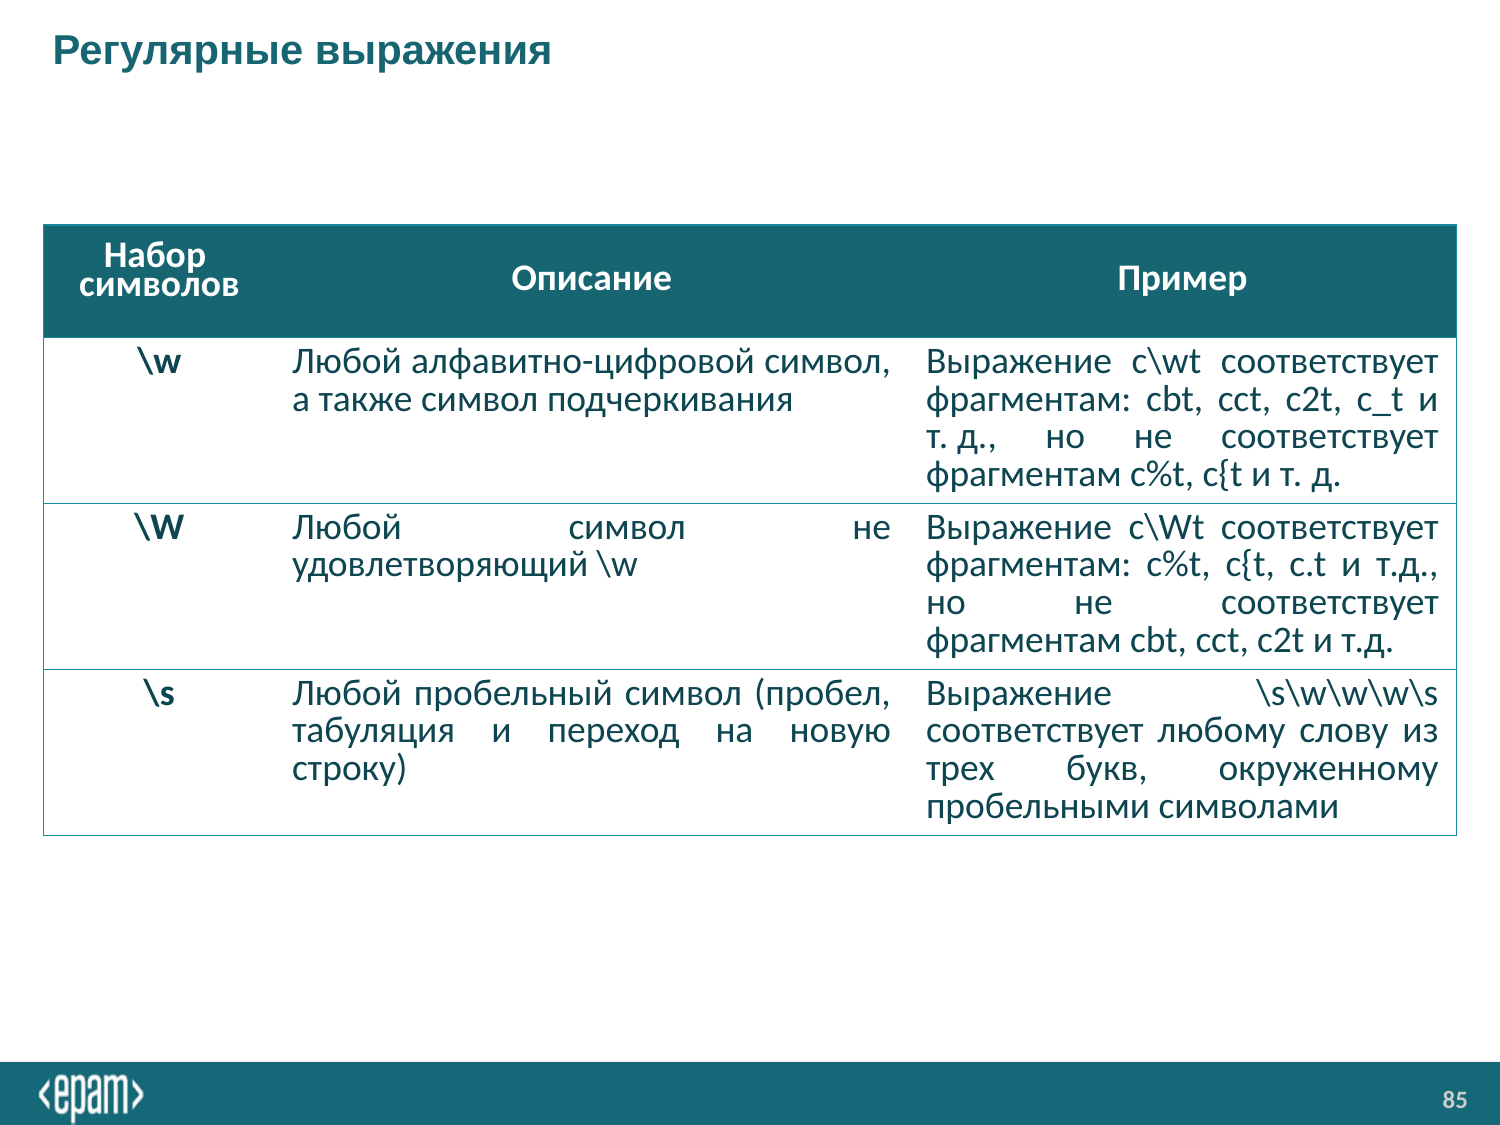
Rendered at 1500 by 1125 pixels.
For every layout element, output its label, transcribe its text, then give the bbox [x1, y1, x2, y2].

table_cell \w [44, 338, 275, 503]
table_cell Любой алфавитно-цифровой символ, а также символ подчеркивания [275, 338, 909, 503]
table_header Пример [909, 226, 1456, 337]
picture [38, 1074, 144, 1125]
table_cell Любой пробельный символ (пробел, табуляция и переход на новую строку) [275, 670, 909, 835]
table_cell Выражение \s\w\w\w\s соответствует любому слову из трех букв, окруженному пробельными символами [909, 670, 1456, 835]
table_cell Любой символ не удовлетворяющий \w [275, 504, 909, 669]
table_cell Выражение c\Wt соответствует фрагментам: c%t, c{t, c.t и т.д., но не соответствует фрагментам cbt, cct, c2t и т.д. [909, 504, 1456, 669]
title Регулярные выражения [0, 0, 1500, 95]
table_cell \W [44, 504, 275, 669]
table_cell Выражение c\wt соответствует фрагментам: cbt, cct, c2t, c_t и т. д., но не соответствует фрагментам c%t, c{t и т. д. [909, 338, 1456, 503]
table_cell \s [44, 670, 275, 835]
table_header Описание [275, 226, 909, 337]
table_header Набор символов [44, 226, 275, 337]
